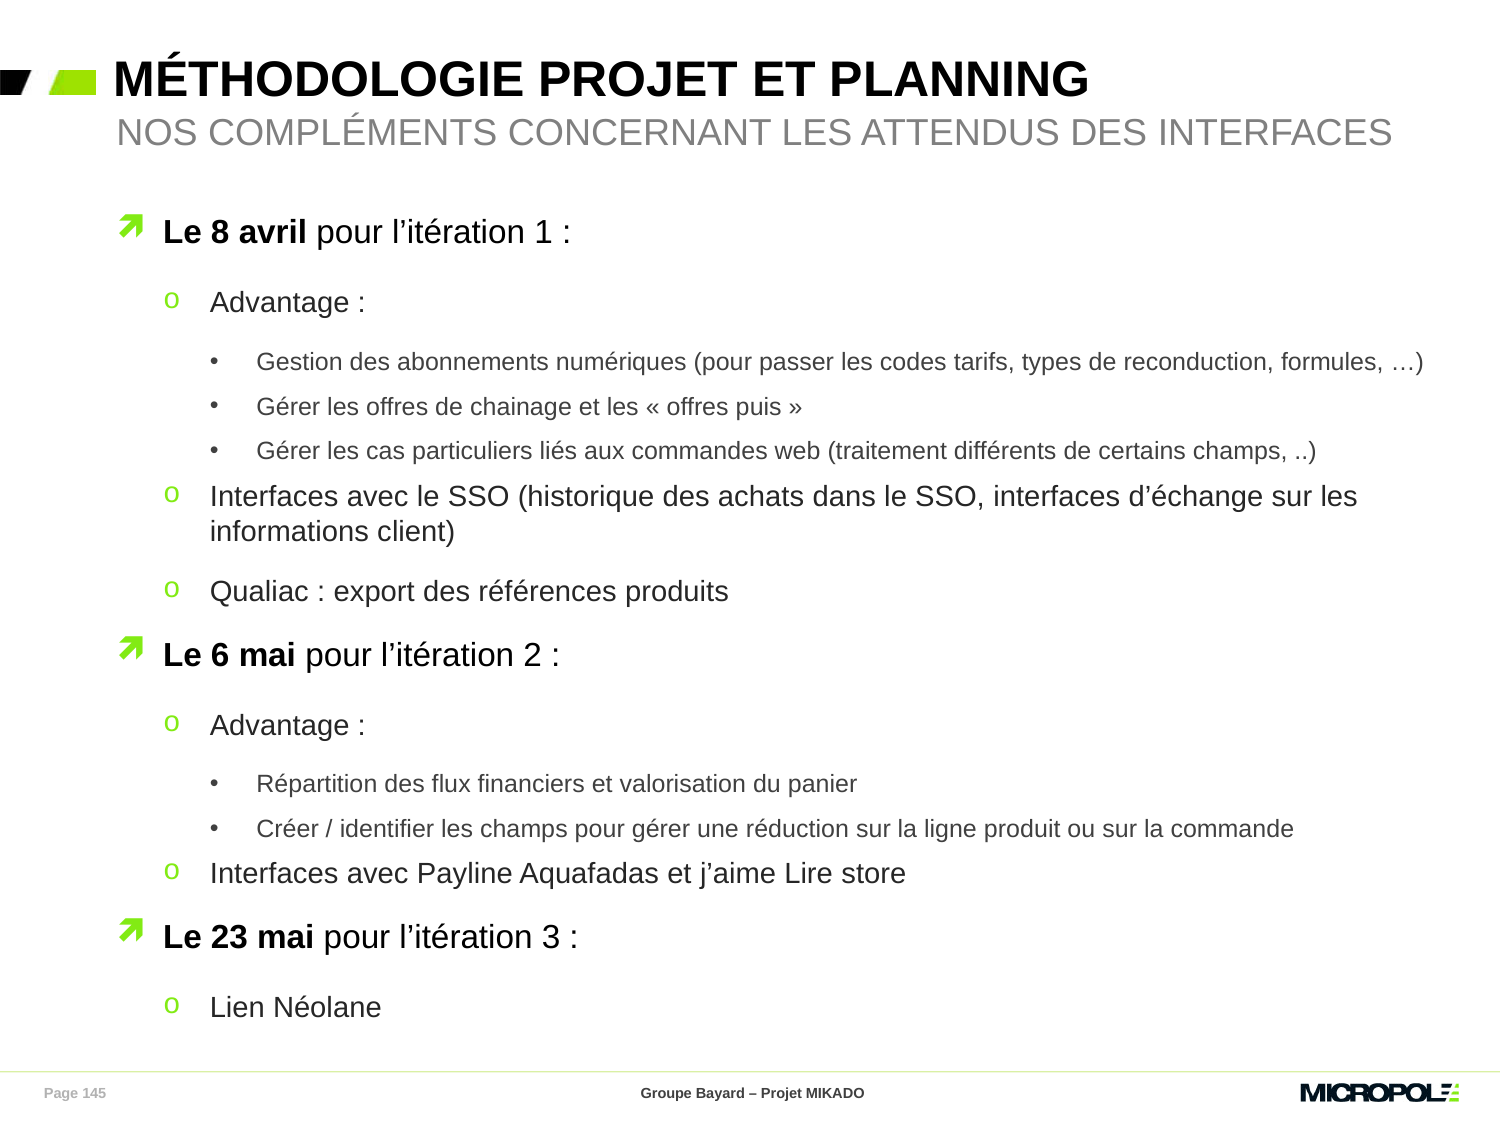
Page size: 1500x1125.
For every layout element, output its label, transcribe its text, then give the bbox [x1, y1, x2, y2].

picture [1300, 1083, 1459, 1102]
picture [0, 70, 96, 95]
title Méthodologie projet et planning [113, 52, 1433, 108]
slide_number Page 145 [43, 1076, 394, 1109]
list Le 8 avril pour l’itération 1 : Advantage : Gestion des abonnements numériques (pour passer les codes tarifs, types de reconduction, formules, …) Gérer les offres de chainage et les « offres puis » Gérer les cas particuliers liés aux commandes web (traitement différents de certains champs, ..) Interfaces avec le SSO (historique des achats dans le SSO, interfaces d’échange sur les informations client) Qualiac : export des références produits Le 6 mai pour l’itération 2 : Advantage : Répartition des flux financiers et valorisation du panier Créer / identifier les champs pour gérer une réduction sur la ligne produit ou sur la commande Interfaces avec Payline Aquafadas et j’aime Lire store Le 23 mai pour l’itération 3 : Lien Néolane [116, 218, 1429, 1057]
footer Groupe Bayard – Projet MIKADO [515, 1076, 991, 1109]
list Nos compléments concernant les attendus des interfaces [116, 116, 1429, 145]
